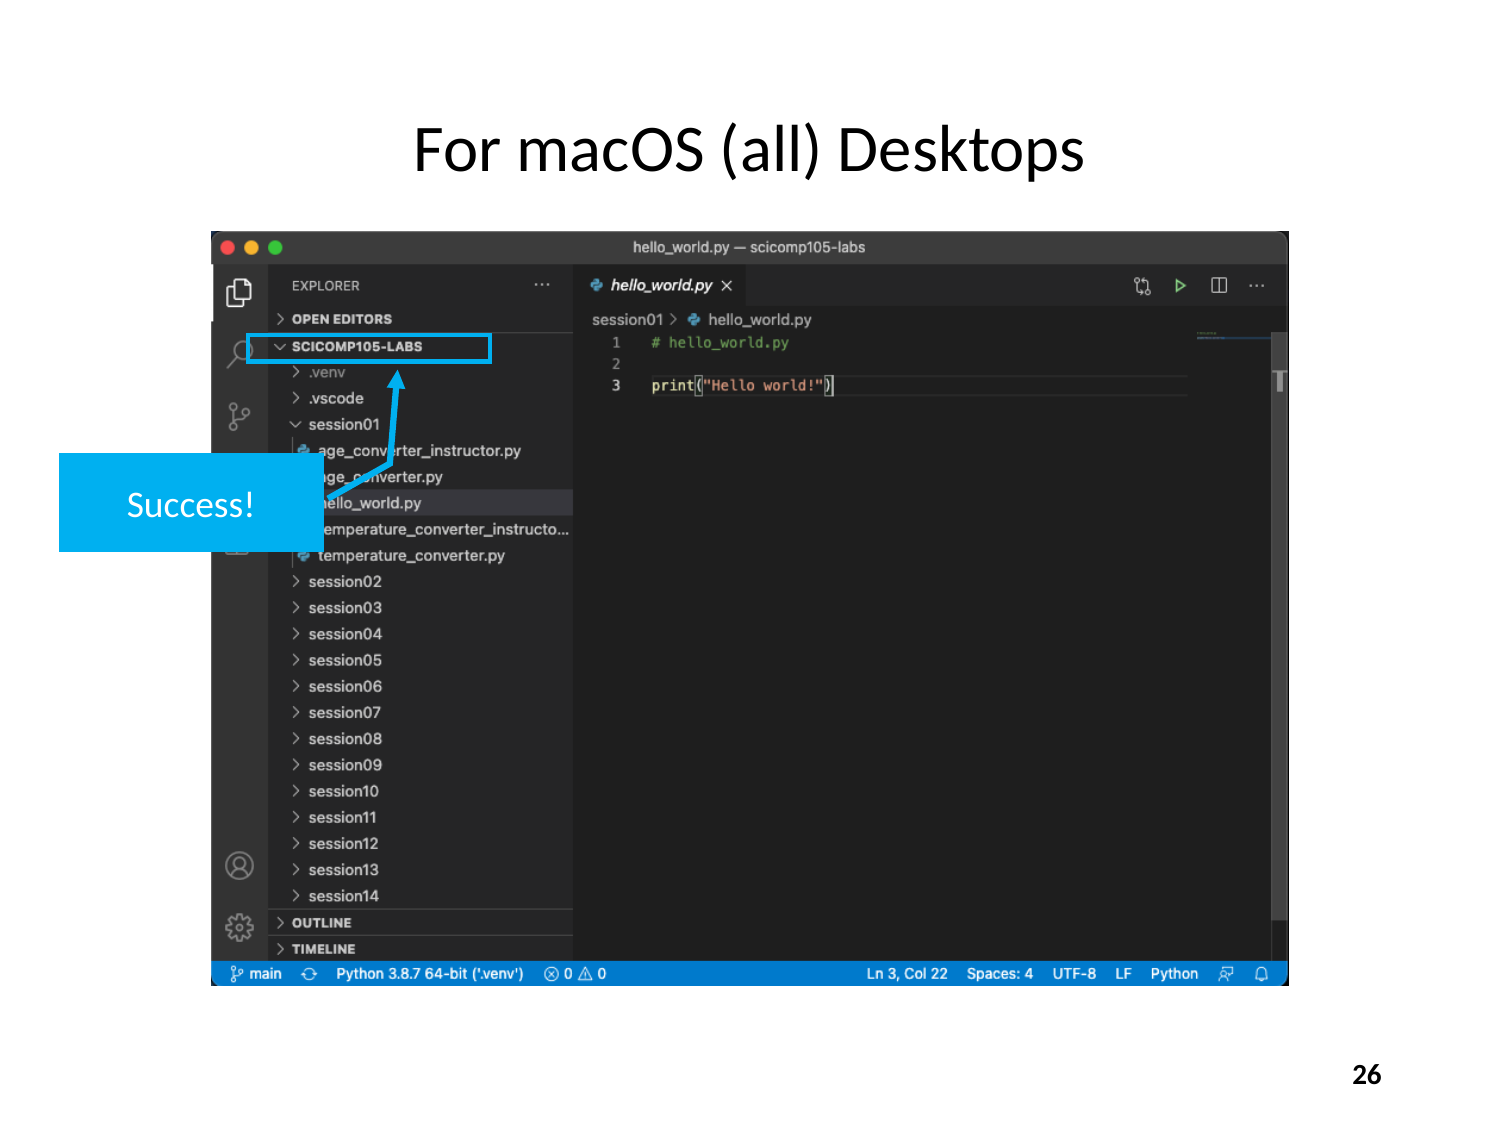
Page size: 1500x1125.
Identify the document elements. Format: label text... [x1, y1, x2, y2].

picture [231, 500, 241, 516]
text_box Success! [61, 455, 211, 550]
slide_number 26 [1059, 1042, 1397, 1103]
title For macOS (all) Desktops [103, 59, 1397, 241]
picture [211, 231, 1289, 986]
picture [216, 499, 226, 517]
